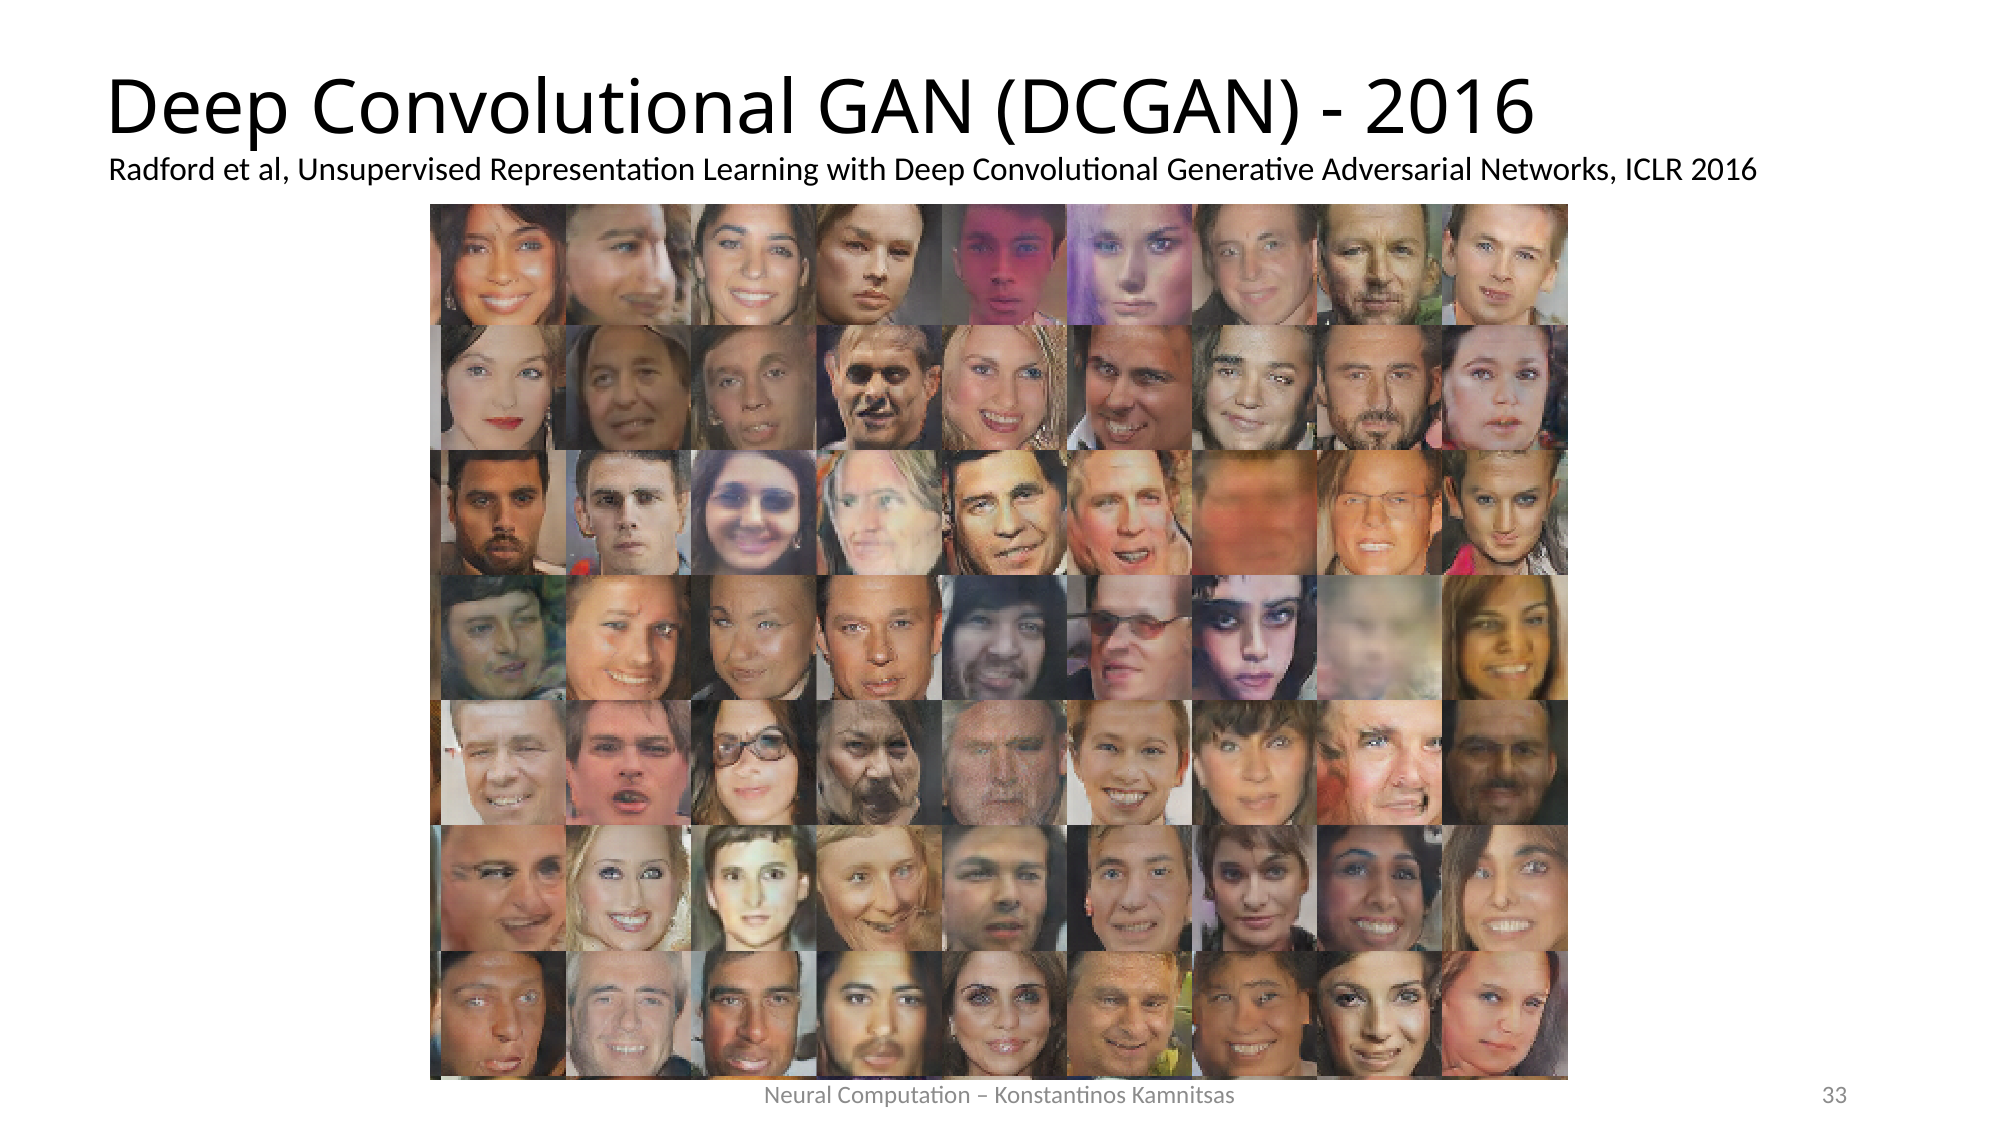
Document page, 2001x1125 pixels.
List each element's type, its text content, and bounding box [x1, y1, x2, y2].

slide_number 33 [1412, 1064, 1863, 1124]
title Deep Convolutional GAN (DCGAN) - 2016 [90, 0, 1976, 218]
picture [430, 204, 1570, 1080]
footer Neural Computation – Konstantinos Kamnitsas [662, 1080, 1338, 1124]
text_box Radford et al, Unsupervised Representation Learning with Deep Convolutional Generative Adversarial Networks, ICLR 2016 [93, 139, 1999, 195]
